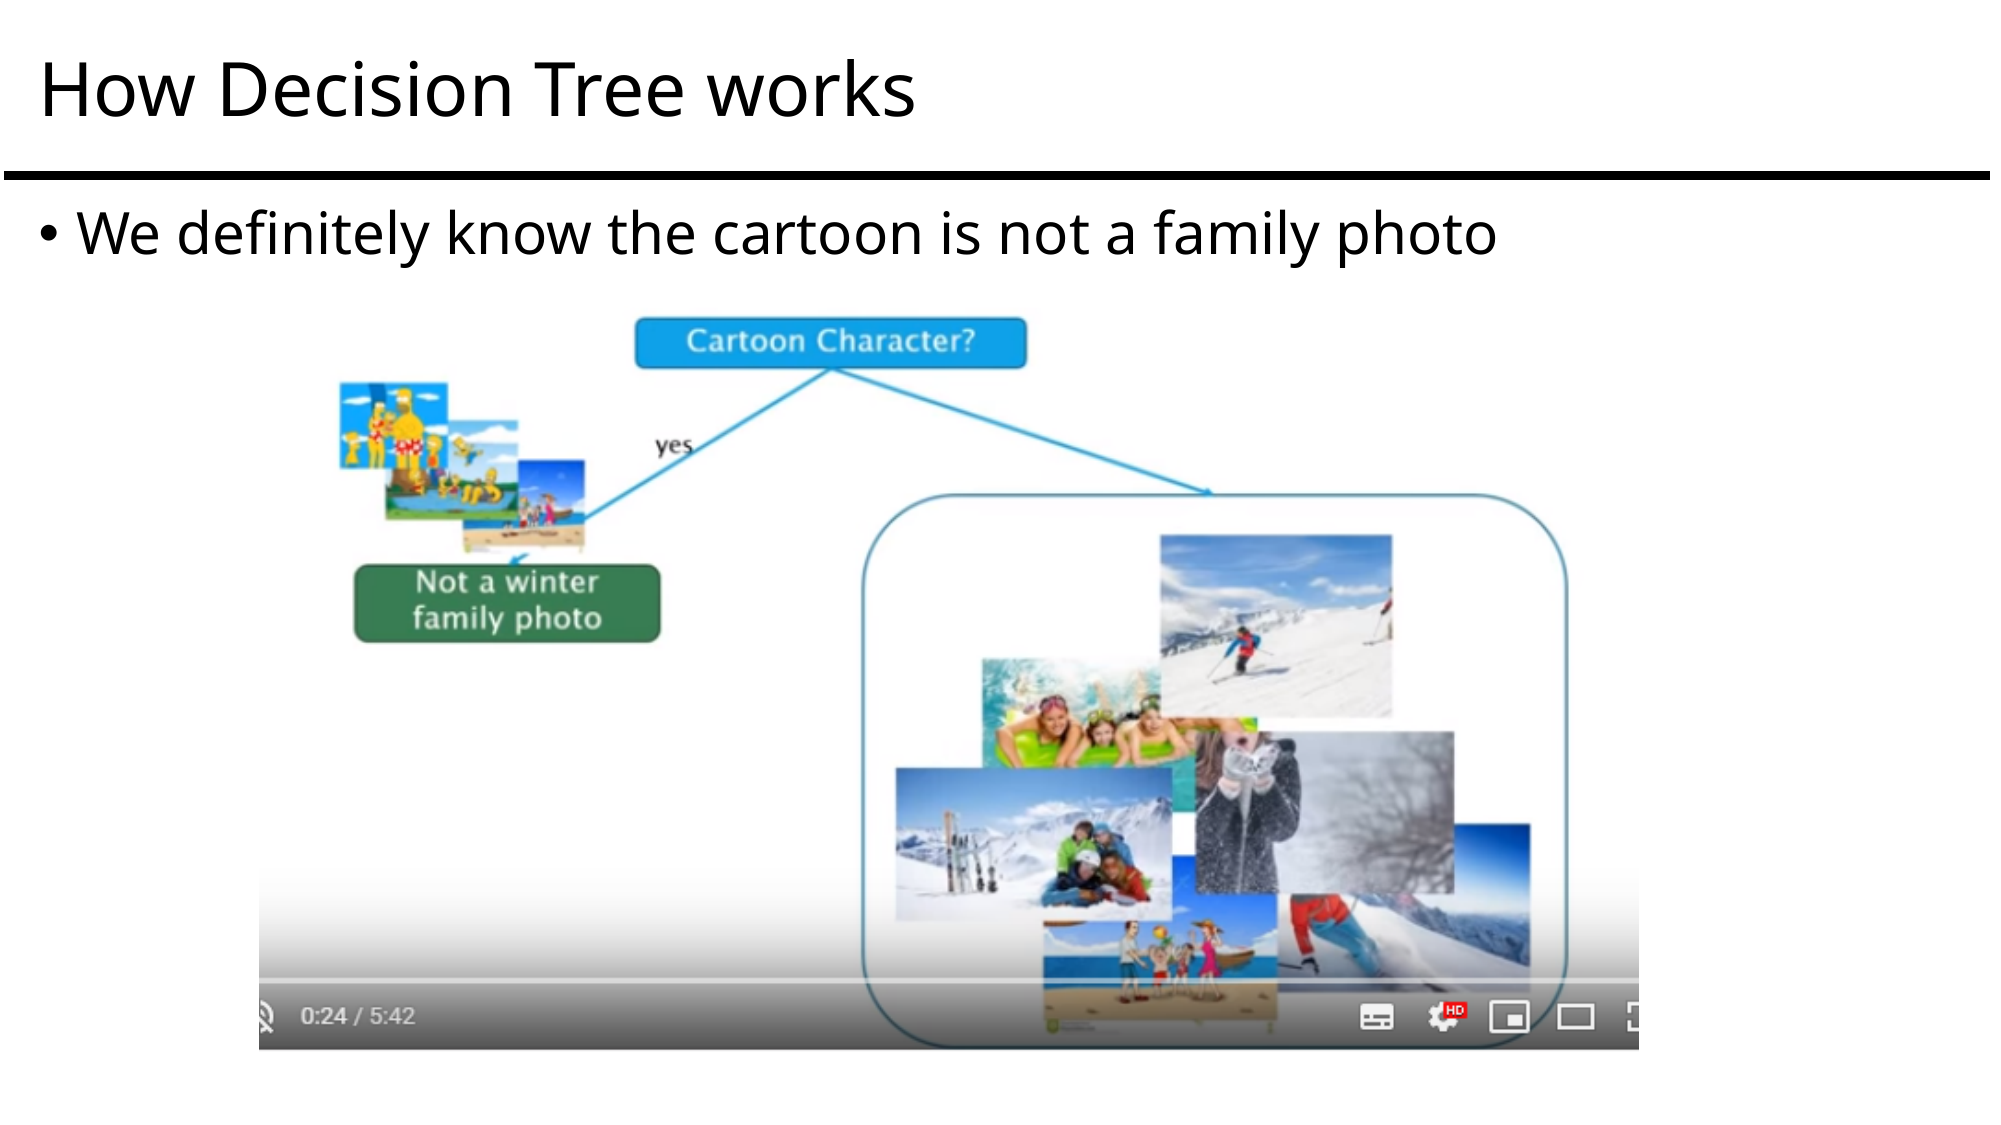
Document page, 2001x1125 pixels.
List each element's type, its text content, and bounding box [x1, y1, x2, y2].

title How Decision Tree works [23, 26, 1984, 159]
picture [259, 306, 1639, 1053]
list We definitely know the cartoon is not a family photo [23, 197, 1984, 1014]
